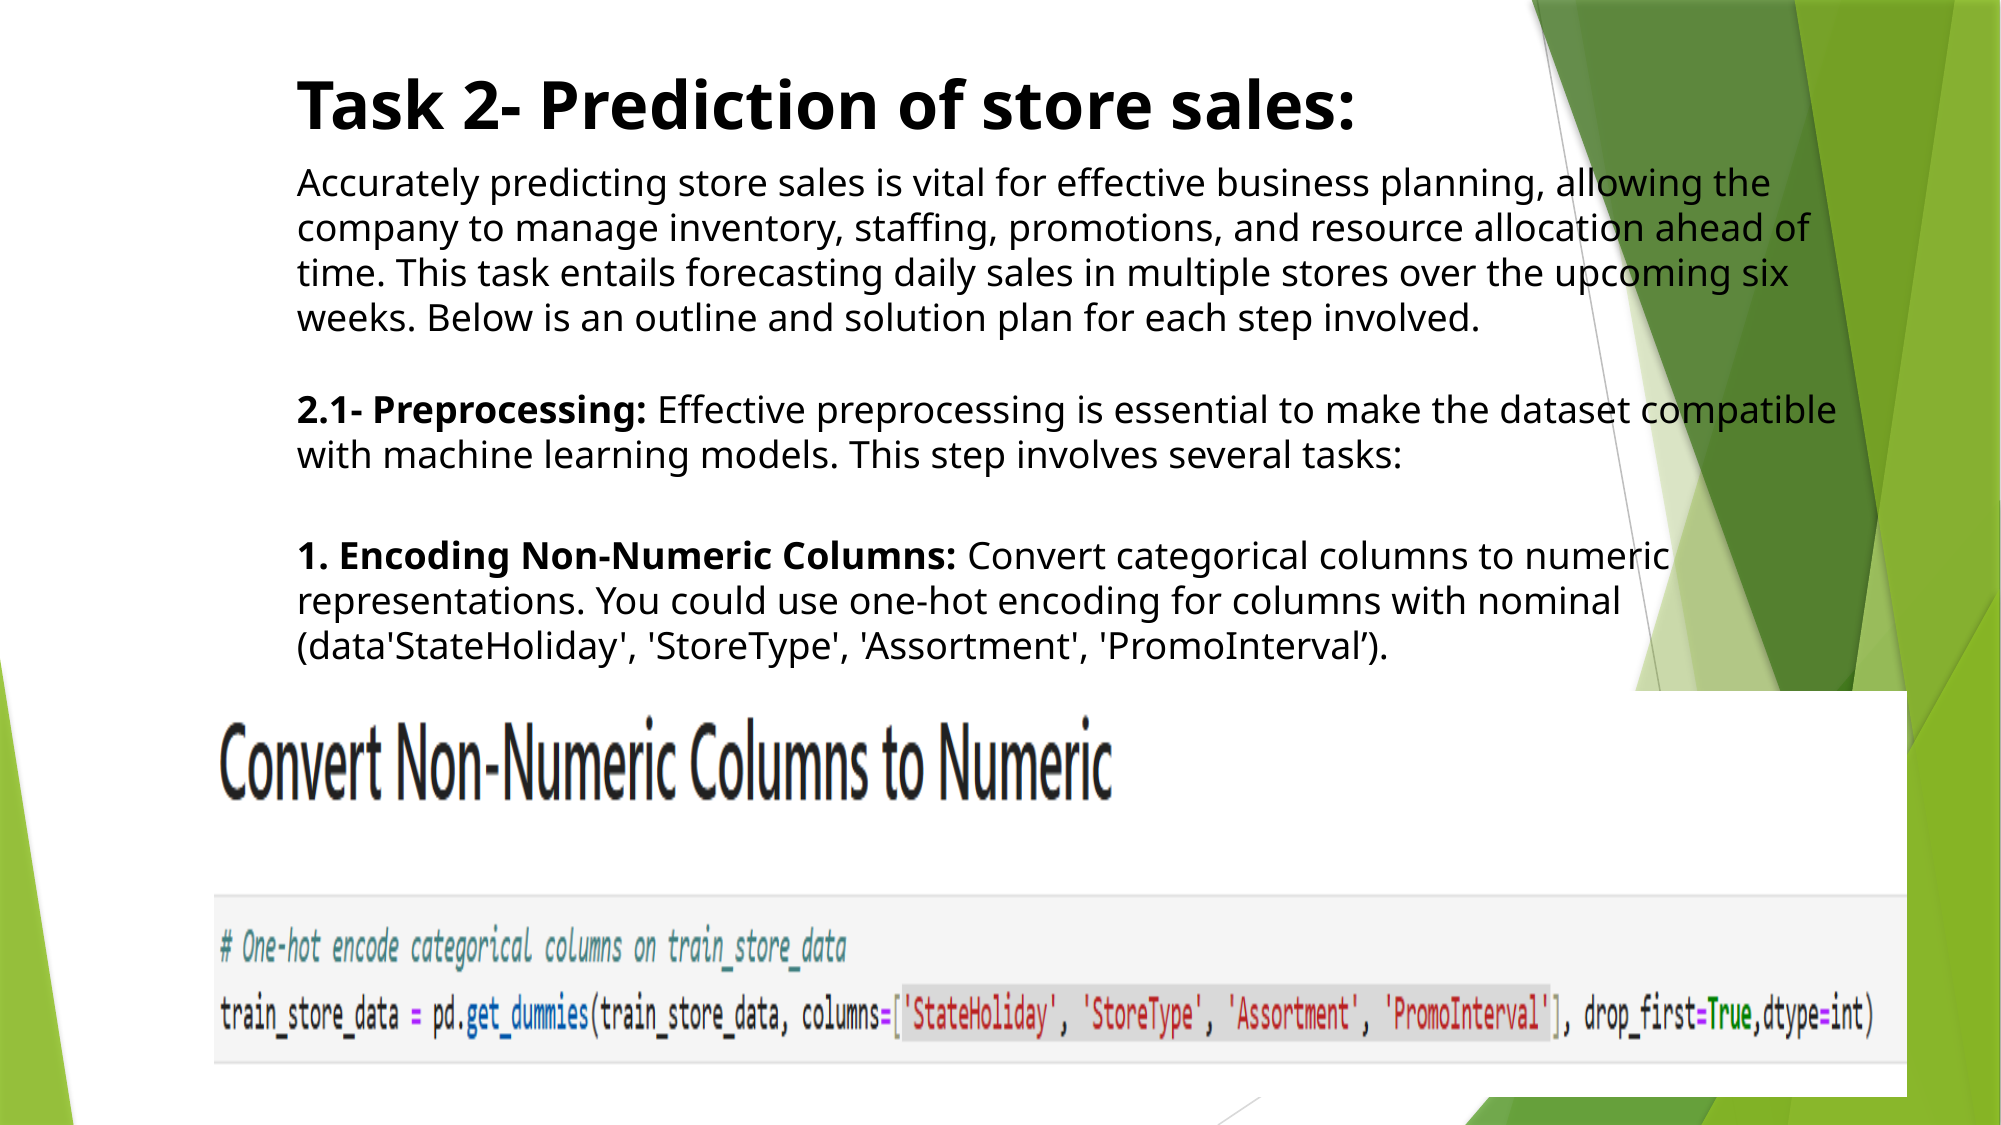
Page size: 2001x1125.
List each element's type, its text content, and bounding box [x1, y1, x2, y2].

text_box 2.1- Preprocessing: Effective preprocessing is essential to make the dataset compatible with machine learning models. This step involves several tasks: [282, 378, 1875, 484]
text_box Accurately predicting store sales is vital for effective business planning, allowing the company to manage inventory, staffing, promotions, and resource allocation ahead of time. This task entails forecasting daily sales in multiple stores over the upcoming six weeks. Below is an outline and solution plan for each step involved. [282, 151, 1840, 346]
text_box 1. Encoding Non-Numeric Columns: Convert categorical columns to numeric representations. You could use one-hot encoding for columns with nominal (data'StateHoliday', 'StoreType', 'Assortment', 'PromoInterval’). [282, 524, 1899, 675]
picture [214, 691, 1908, 1097]
text_box Task 2- Prediction of store sales: [282, 55, 1697, 150]
